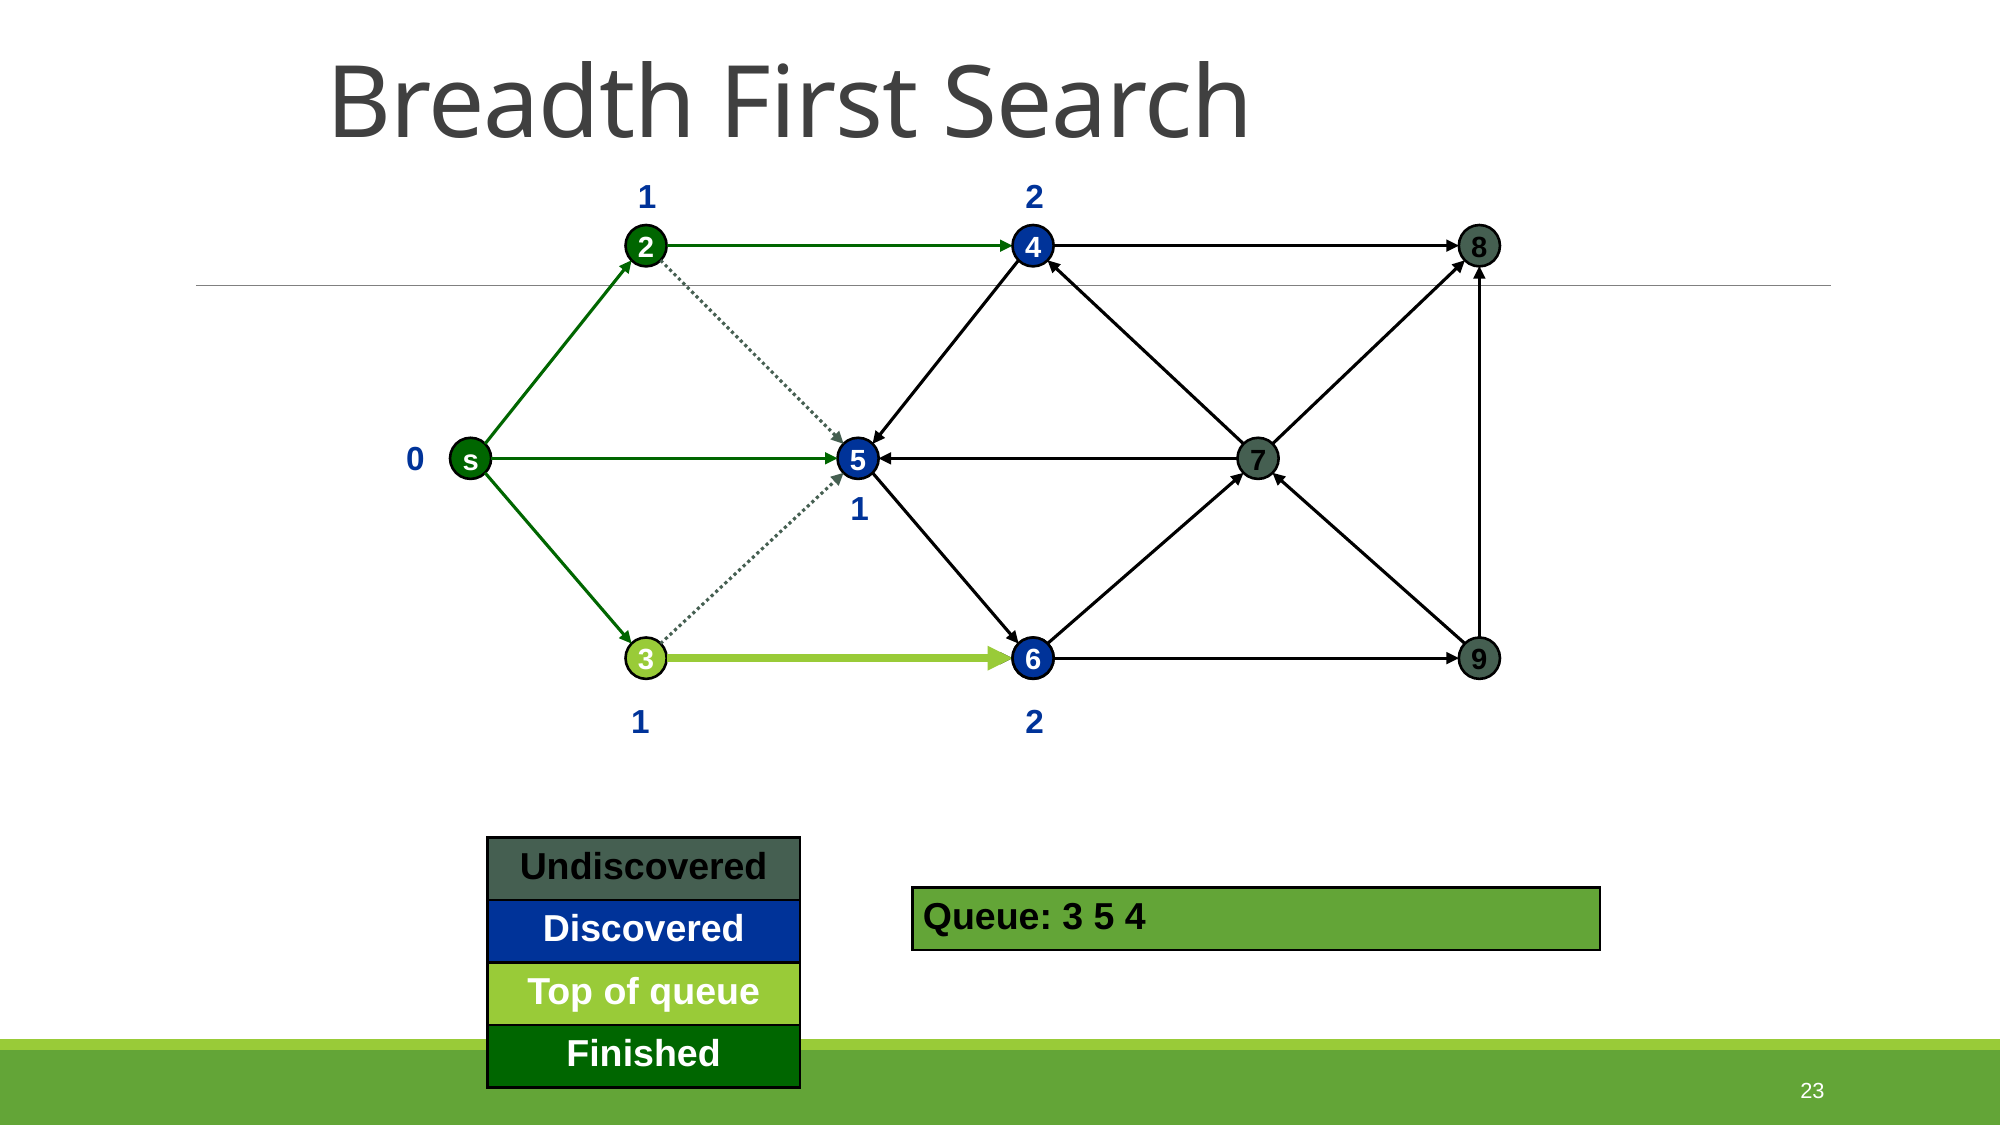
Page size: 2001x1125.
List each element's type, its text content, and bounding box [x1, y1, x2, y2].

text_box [1272, 473, 1466, 643]
slide_number 23 [1624, 1059, 1840, 1120]
text_box 8 [1459, 224, 1501, 267]
text_box 4 [1012, 224, 1054, 267]
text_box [1272, 261, 1466, 443]
text_box 0 [387, 437, 444, 478]
text_box Queue: 3 5 4 [912, 887, 1600, 950]
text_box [1047, 261, 1244, 443]
text_box Finished [487, 1025, 800, 1088]
text_box 1 [853, 487, 869, 528]
title Breadth First Search [311, 26, 1549, 166]
text_box s [450, 437, 491, 479]
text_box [660, 261, 844, 443]
text_box 3 [625, 637, 667, 679]
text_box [484, 473, 632, 643]
text_box 1 [612, 699, 669, 741]
text_box 9 [1459, 637, 1501, 679]
text_box 2 [1006, 699, 1063, 741]
text_box 2 [625, 224, 667, 267]
text_box 7 [1237, 437, 1279, 479]
text_box 5 [837, 437, 879, 479]
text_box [872, 473, 1019, 643]
text_box 6 [1013, 637, 1054, 679]
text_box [872, 261, 1019, 443]
text_box Discovered [487, 899, 800, 962]
text_box Undiscovered [487, 837, 800, 899]
text_box Top of queue [487, 962, 800, 1025]
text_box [484, 261, 632, 443]
text_box 1 [619, 174, 675, 216]
text_box 2 [1006, 174, 1063, 216]
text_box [1047, 473, 1244, 643]
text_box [660, 473, 844, 643]
